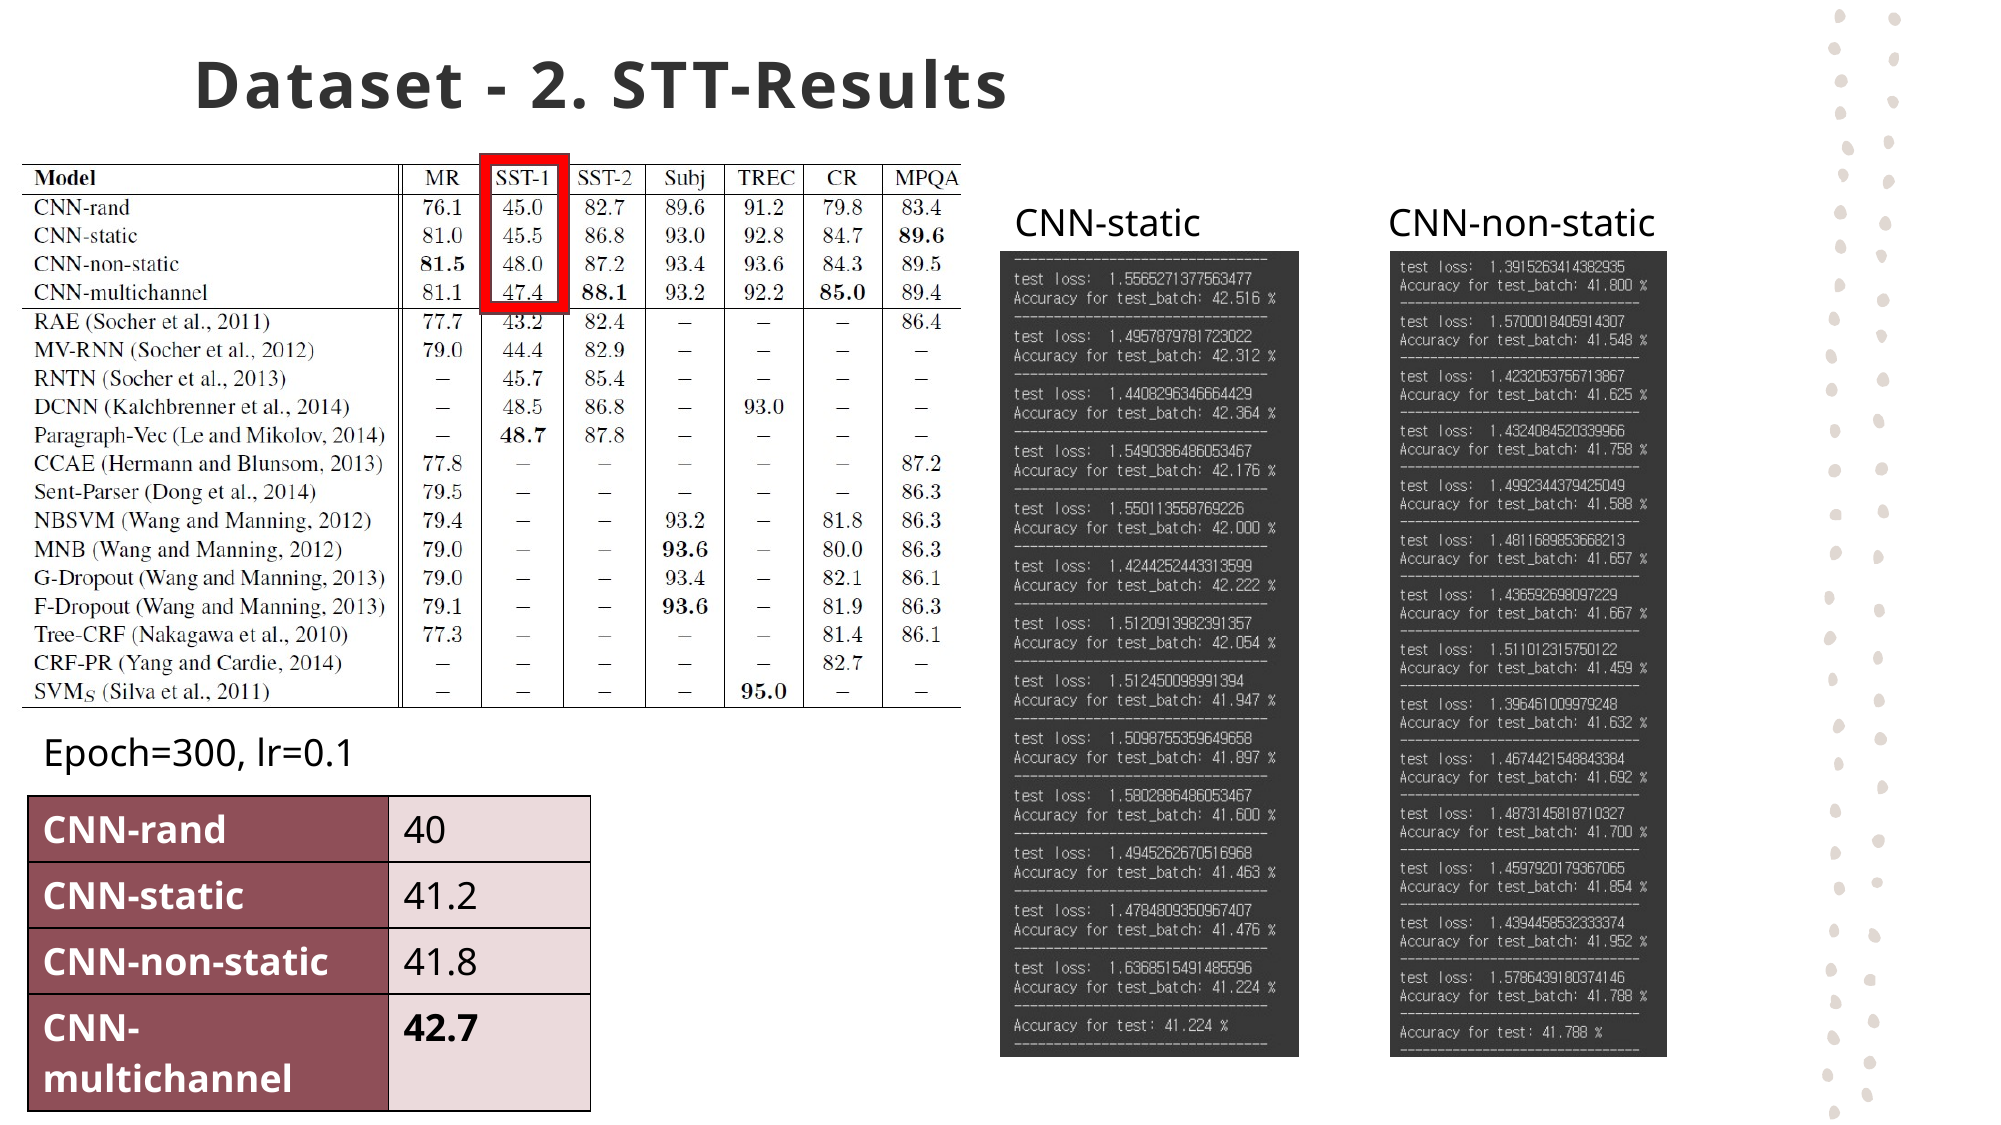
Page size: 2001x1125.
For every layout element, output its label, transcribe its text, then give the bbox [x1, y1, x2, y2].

table_cell CNN-non-static [29, 929, 388, 993]
text_box [479, 153, 570, 163]
text_box CNN-static [999, 191, 1363, 252]
table_header 40 [389, 797, 590, 861]
table_cell 41.8 [389, 929, 590, 993]
table_cell CNN-static [29, 863, 388, 927]
table_cell 41.2 [389, 863, 590, 927]
picture [1390, 251, 1667, 1057]
table_cell CNN-multichannel [29, 995, 388, 1110]
picture [15, 163, 966, 712]
title Dataset - 2. STT-Results [175, 0, 1756, 165]
text_box CNN-non-static [1373, 191, 1736, 252]
table_cell 42.7 [389, 995, 590, 1110]
text_box Epoch=300, lr=0.1 [28, 721, 392, 782]
table_header CNN-rand [29, 797, 388, 861]
picture [1000, 251, 1299, 1057]
